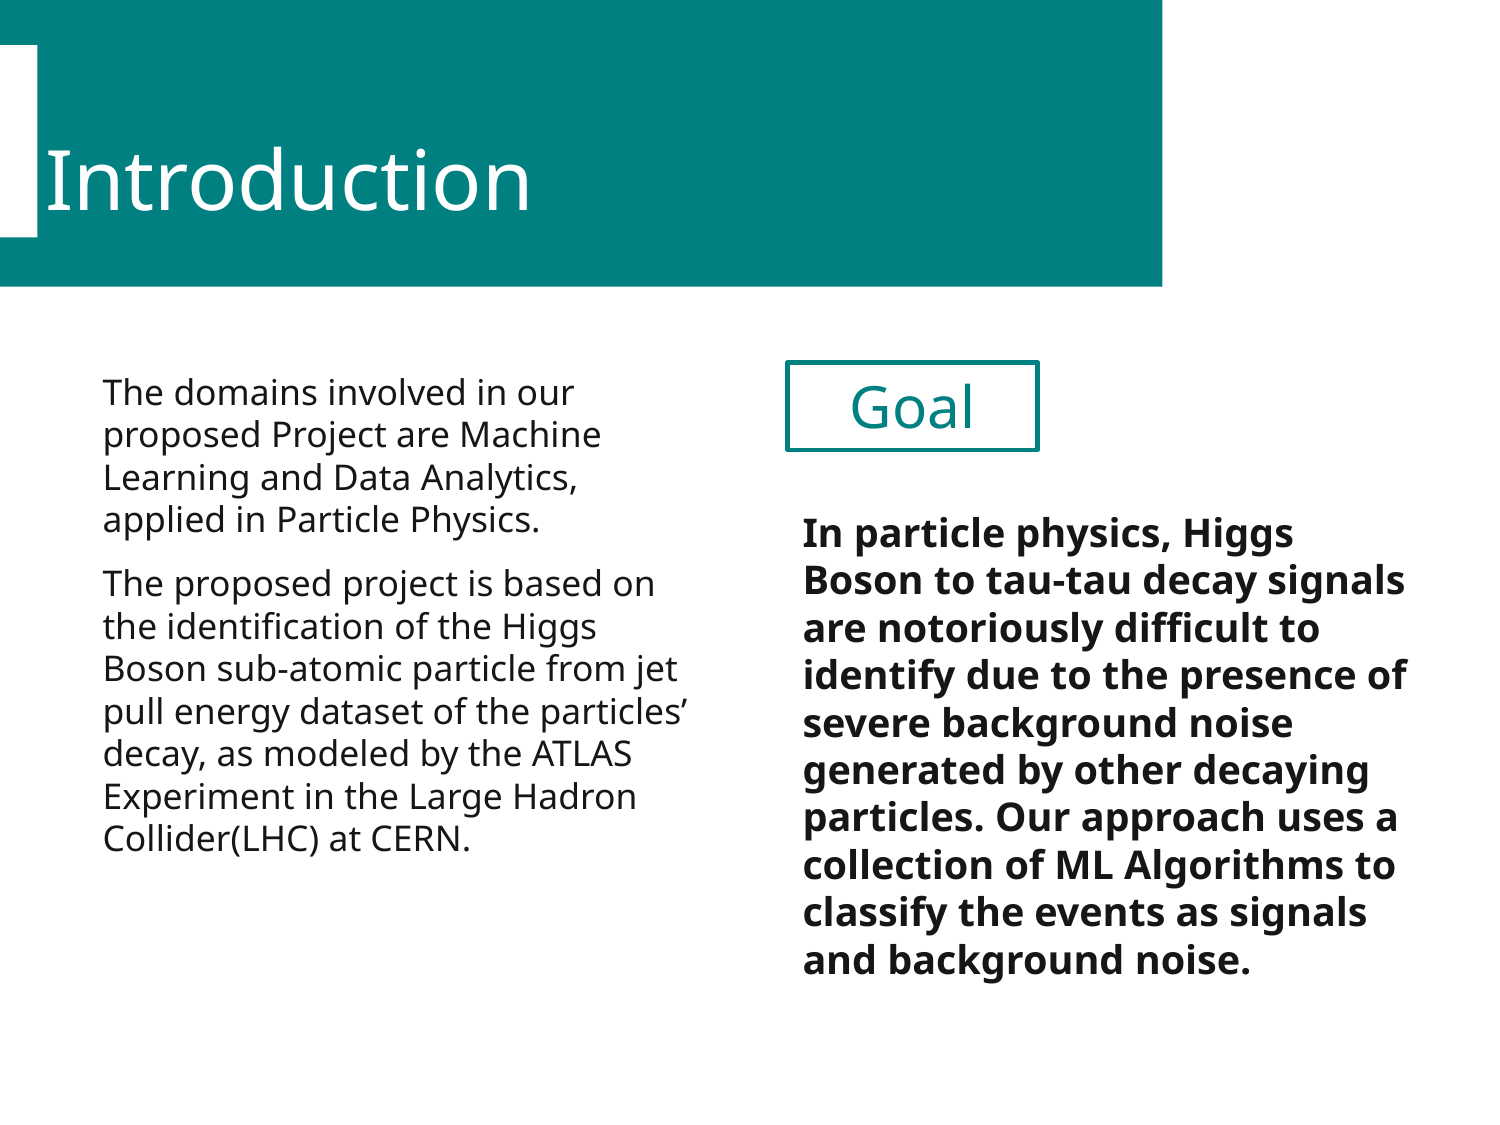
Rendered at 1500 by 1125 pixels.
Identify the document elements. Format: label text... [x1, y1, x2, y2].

text_box [0, 45, 38, 238]
list In particle physics, Higgs Boson to tau-tau decay signals are notoriously difficult to identify due to the presence of severe background noise generated by other decaying particles. Our approach uses a collection of ML Algorithms to classify the events as signals and background noise. [787, 500, 1425, 1000]
text_box Goal [787, 362, 1038, 450]
list The domains involved in our proposed Project are Machine Learning and Data Analytics, applied in Particle Physics. The proposed project is based on the identification of the Higgs Boson sub-atomic particle from jet pull energy dataset of the particles’ decay, as modeled by the ATLAS Experiment in the Large Hadron Collider(LHC) at CERN. [87, 362, 725, 1063]
title Introduction [0, 0, 1163, 287]
